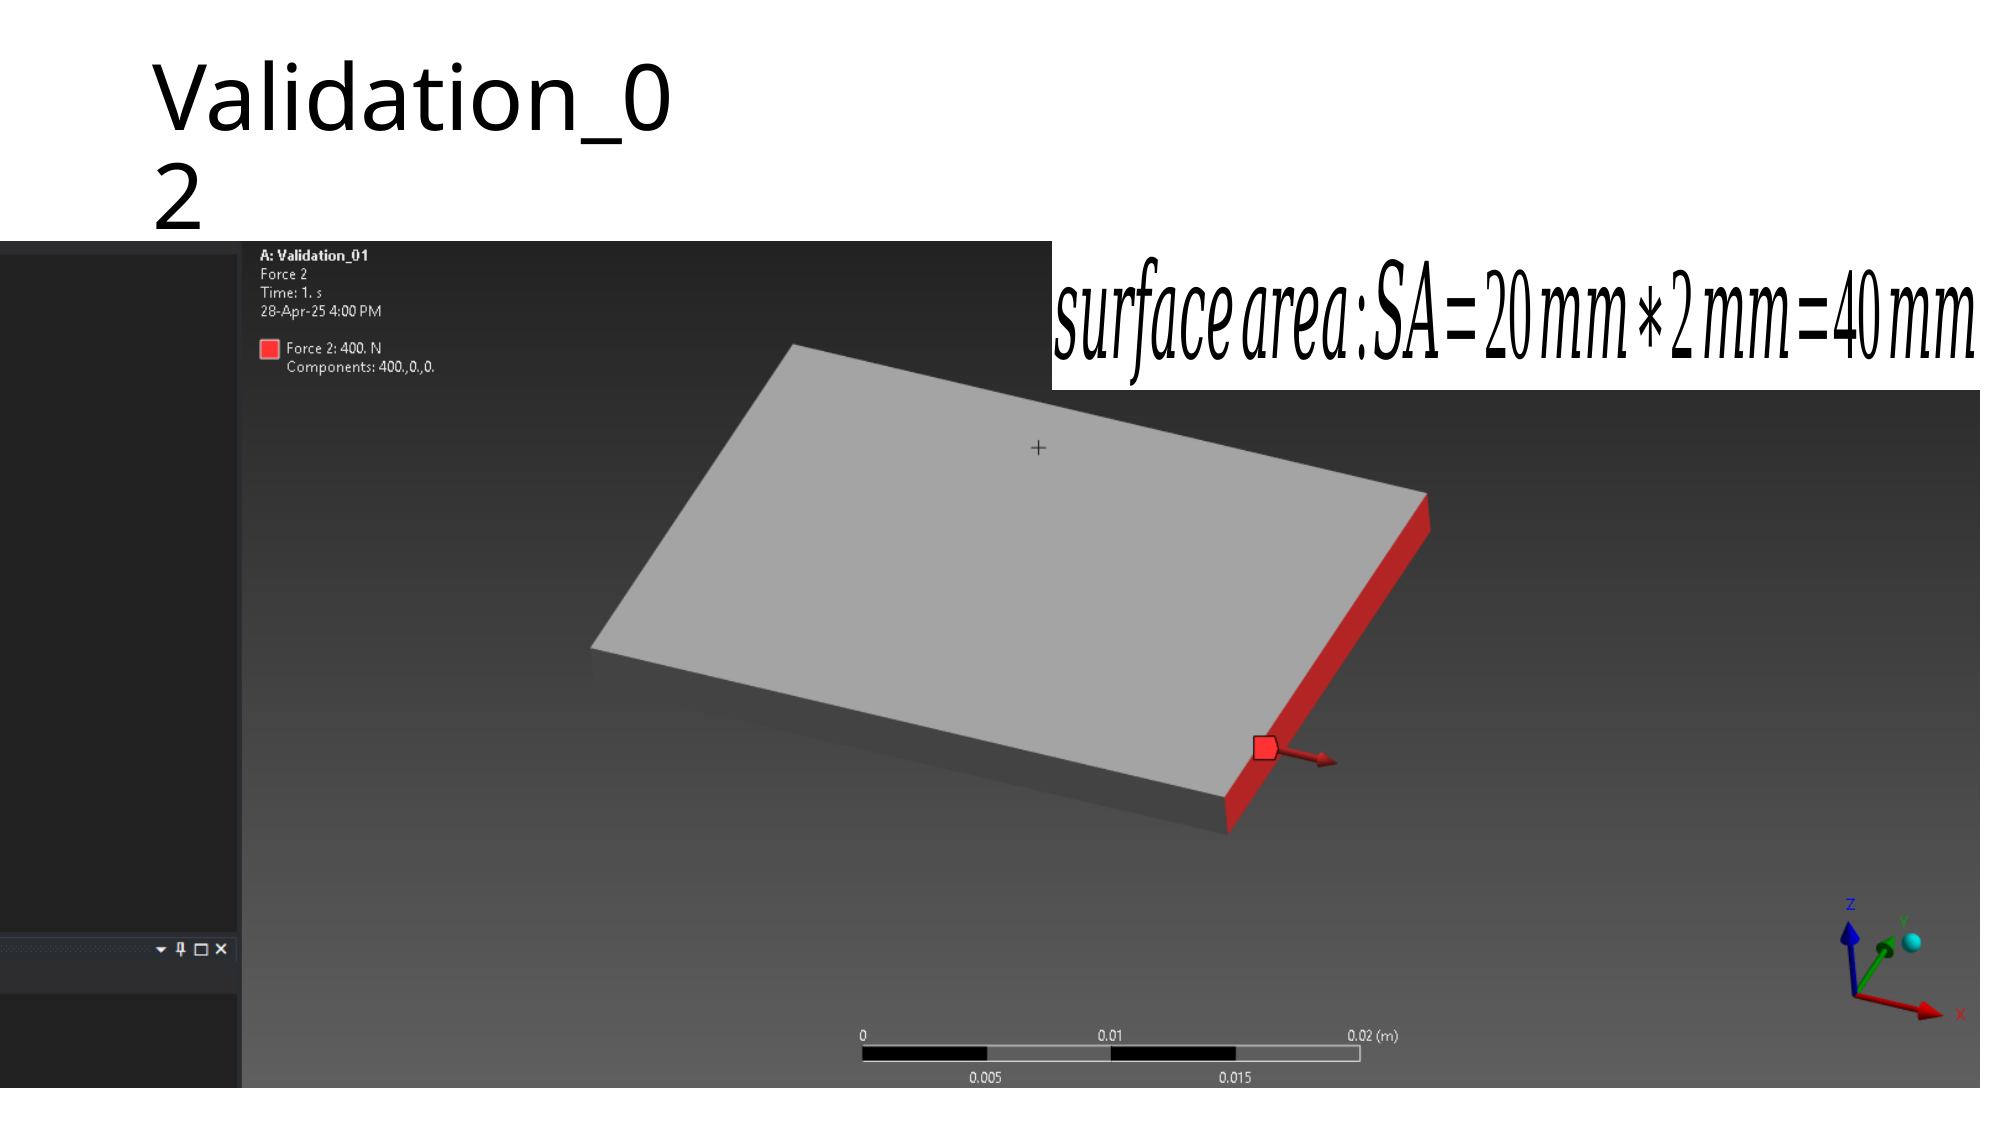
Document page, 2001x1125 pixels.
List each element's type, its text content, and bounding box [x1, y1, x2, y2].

title Validation_02 [137, 59, 732, 240]
picture [0, 240, 1981, 1089]
